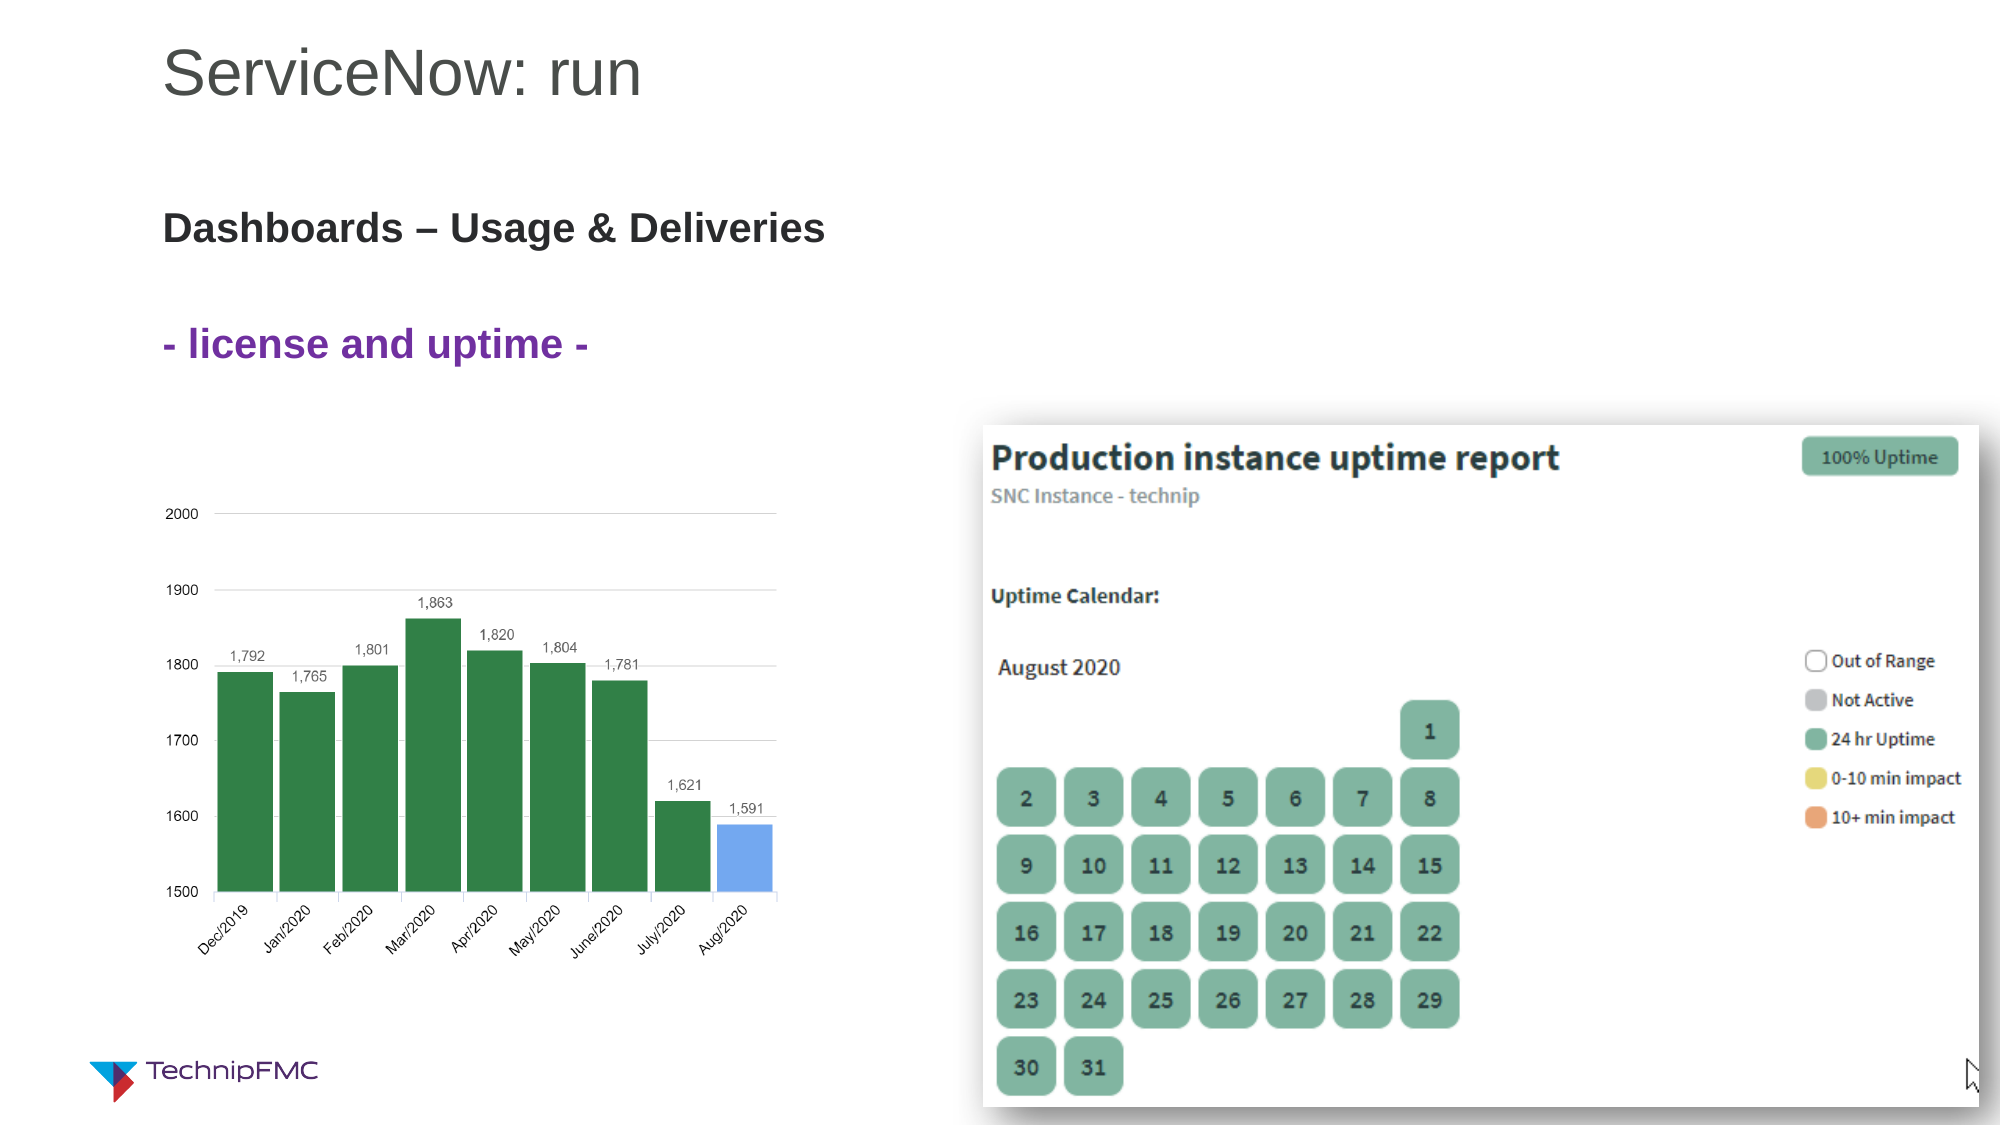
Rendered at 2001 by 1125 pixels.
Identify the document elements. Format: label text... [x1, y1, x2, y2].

picture [147, 503, 787, 983]
picture [85, 1053, 322, 1107]
text_box ServiceNow: run [147, 30, 1946, 105]
text_box Dashboards – Usage & Deliveries - license and uptime - [147, 198, 1344, 276]
picture [983, 425, 1979, 1107]
